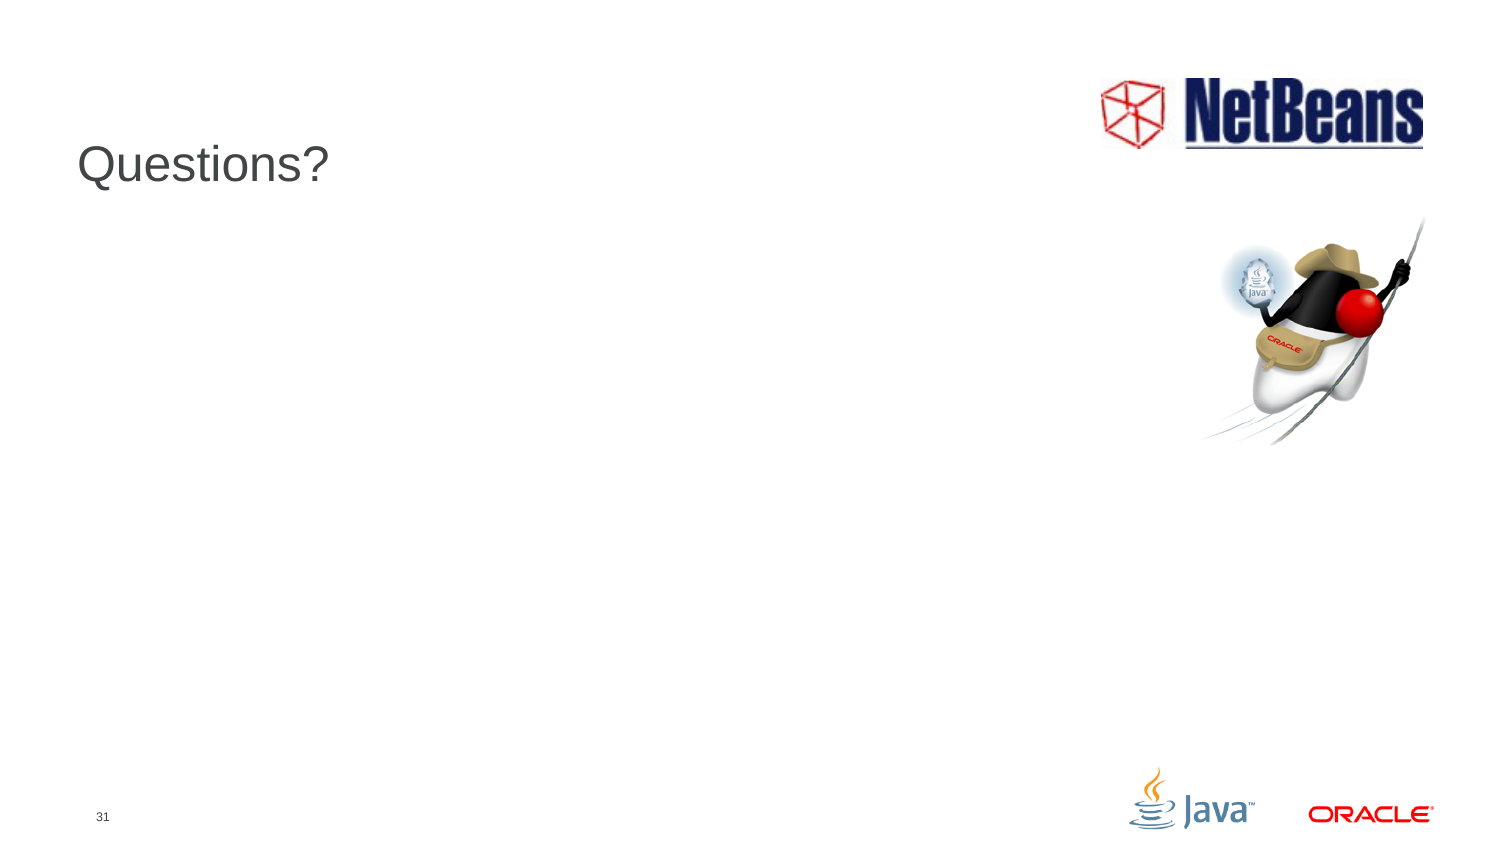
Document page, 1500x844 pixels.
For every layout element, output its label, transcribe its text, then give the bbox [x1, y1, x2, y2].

list Questions? [67, 131, 1418, 432]
picture [1101, 78, 1423, 149]
picture [1109, 762, 1266, 834]
picture [1293, 790, 1445, 838]
picture [1171, 194, 1457, 480]
